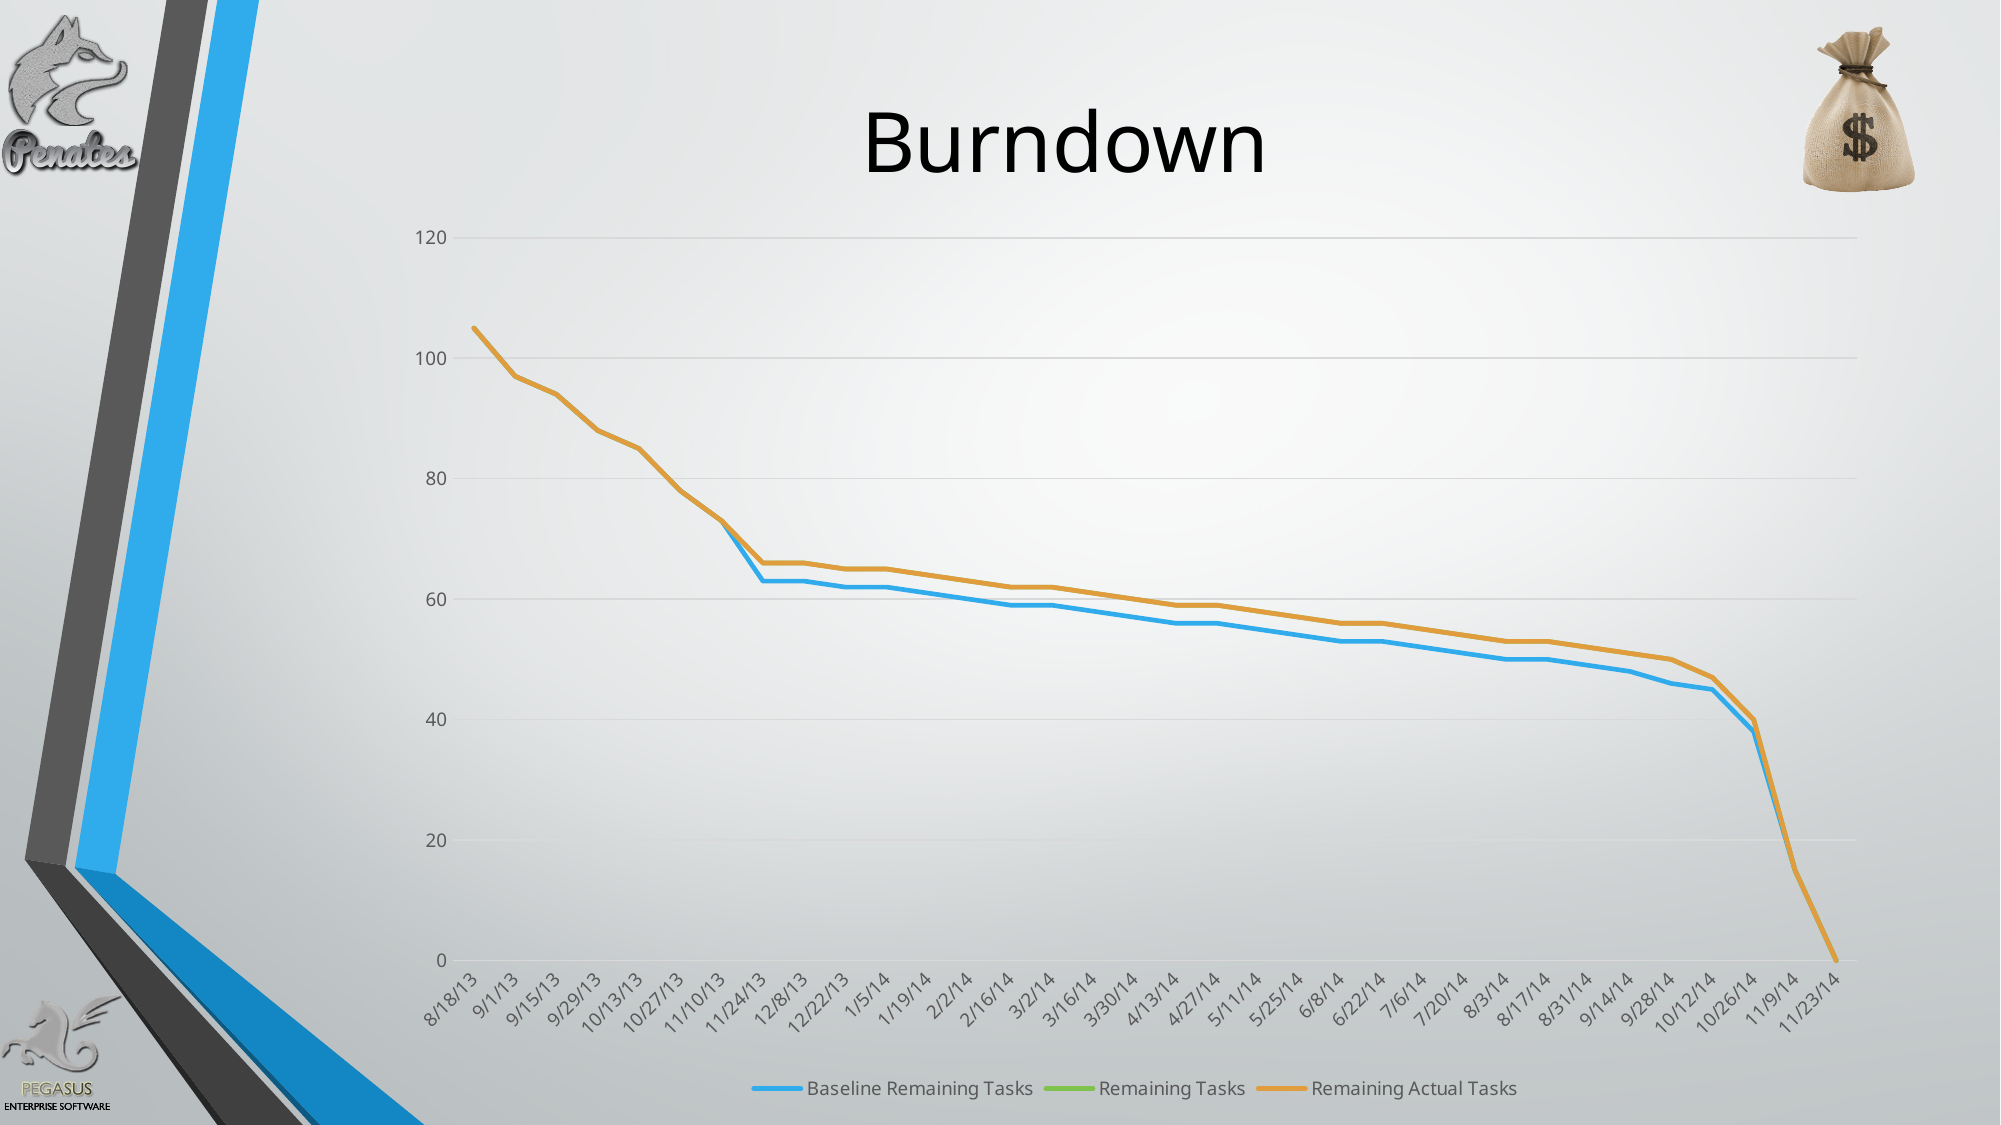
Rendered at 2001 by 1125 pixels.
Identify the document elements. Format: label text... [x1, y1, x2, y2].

title Burndown [243, 15, 1757, 264]
picture [0, 986, 152, 1123]
picture [1757, 14, 1953, 211]
chart [384, 206, 1888, 1109]
picture [0, 15, 142, 185]
